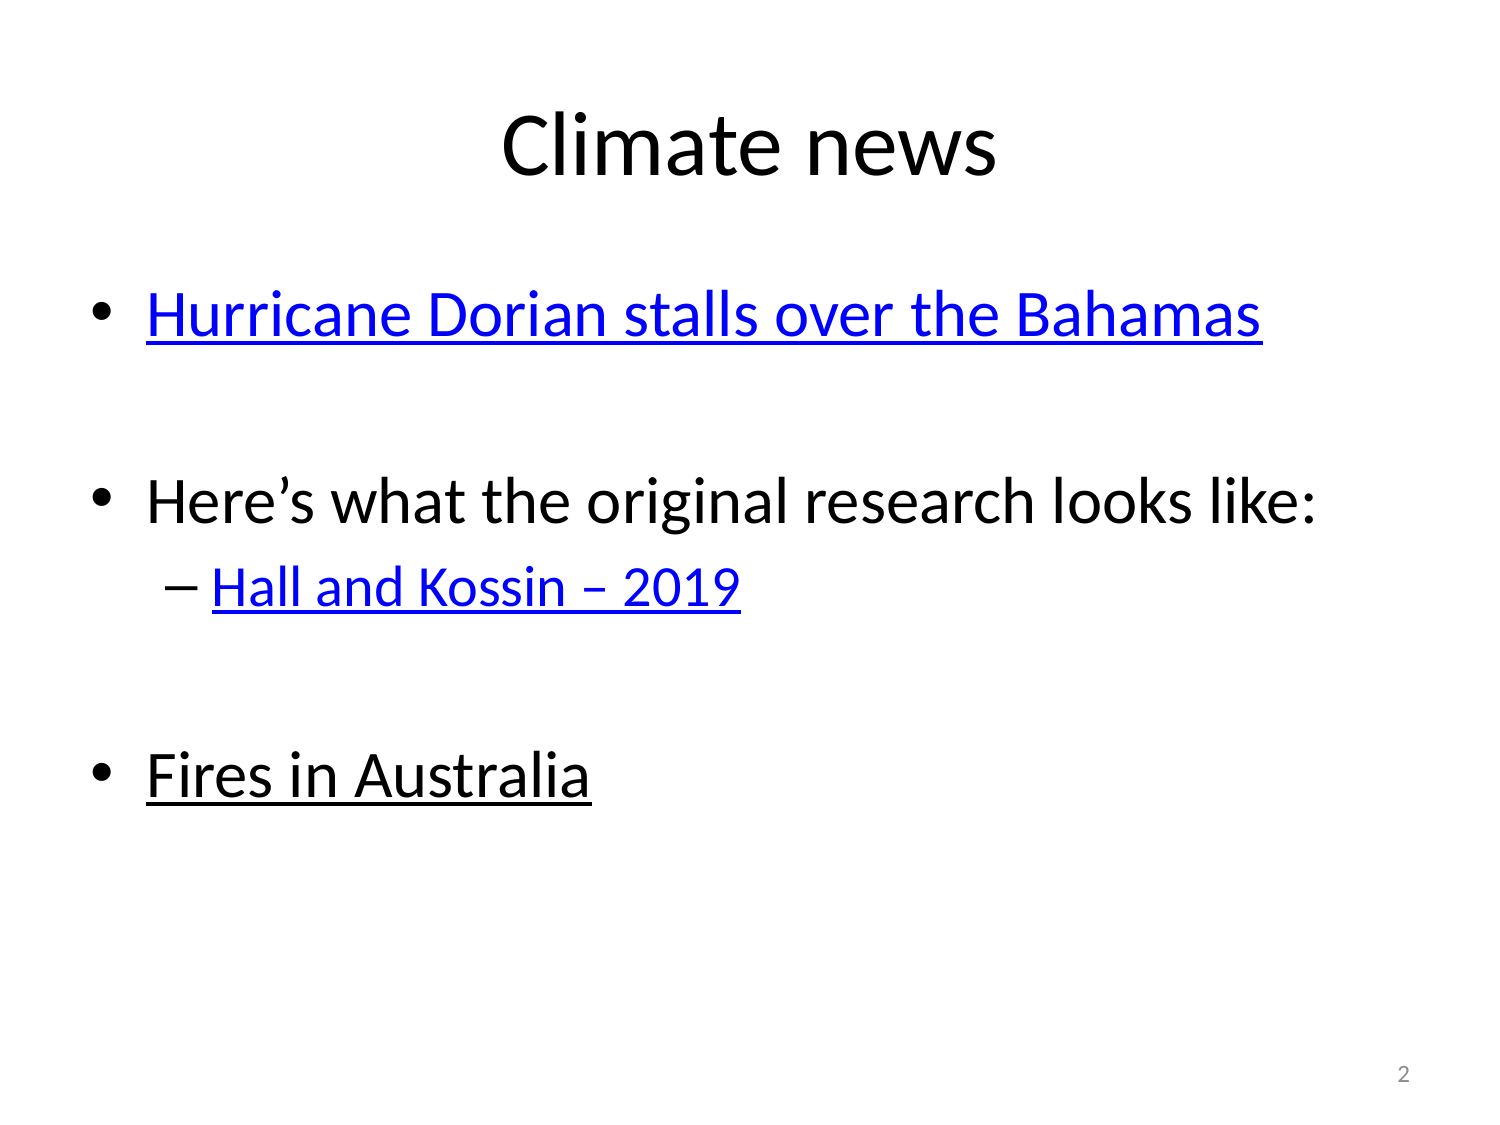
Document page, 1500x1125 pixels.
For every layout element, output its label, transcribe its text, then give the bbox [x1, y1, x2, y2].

list Hurricane Dorian stalls over the Bahamas Here’s what the original research looks like: Hall and Kossin – 2019 Fires in Australia [75, 262, 1425, 1005]
slide_number 2 [1074, 1042, 1425, 1103]
title Climate news [75, 45, 1425, 233]
